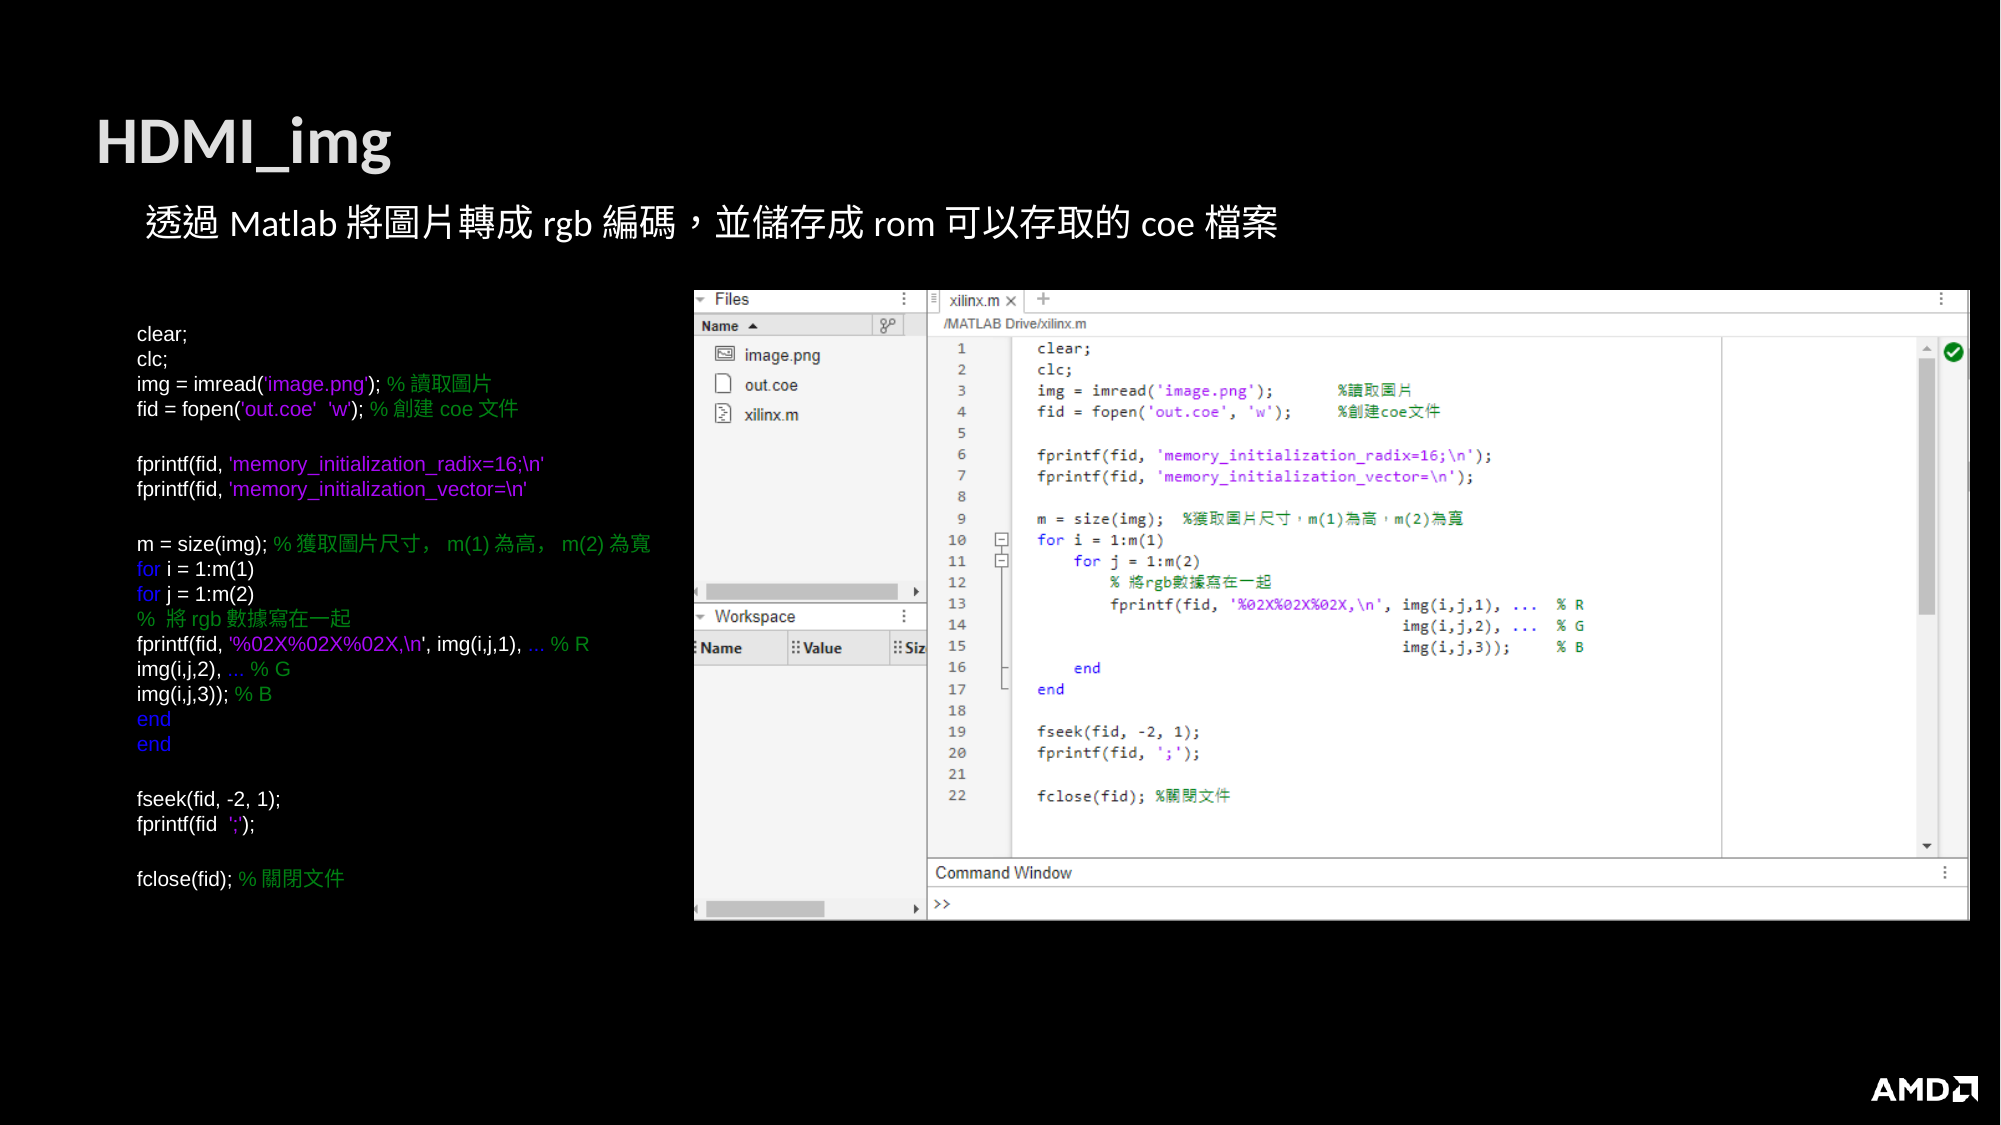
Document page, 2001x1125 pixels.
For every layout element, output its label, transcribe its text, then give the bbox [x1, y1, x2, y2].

text_box clear; clc; img = imread('image.png'); %讀取圖片 fid = fopen('out.coe', 'w'); %創建coe文件 fprintf(fid, 'memory_initialization_radix=16;\n'); fprintf(fid, 'memory_initialization_vector=\n'); m = size(img); %獲取圖片尺寸，m(1)為高，m(2)為寬 for i = 1:m(1) for j = 1:m(2) % 將rgb數據寫在一起 fprintf(fid, '%02X%02X%02X,\n', img(i,j,1), ... % R img(i,j,2), ... % G img(i,j,3)); % B end end fseek(fid, -2, 1); fprintf(fid, ';'); fclose(fid); %關閉文件 [121, 313, 667, 898]
picture [694, 290, 1970, 922]
title HDMI_img [96, 97, 1904, 178]
picture [1871, 1076, 1978, 1102]
text_box 透過Matlab將圖片轉成rgb編碼，並儲存成rom可以存取的coe檔案 [130, 192, 1975, 252]
